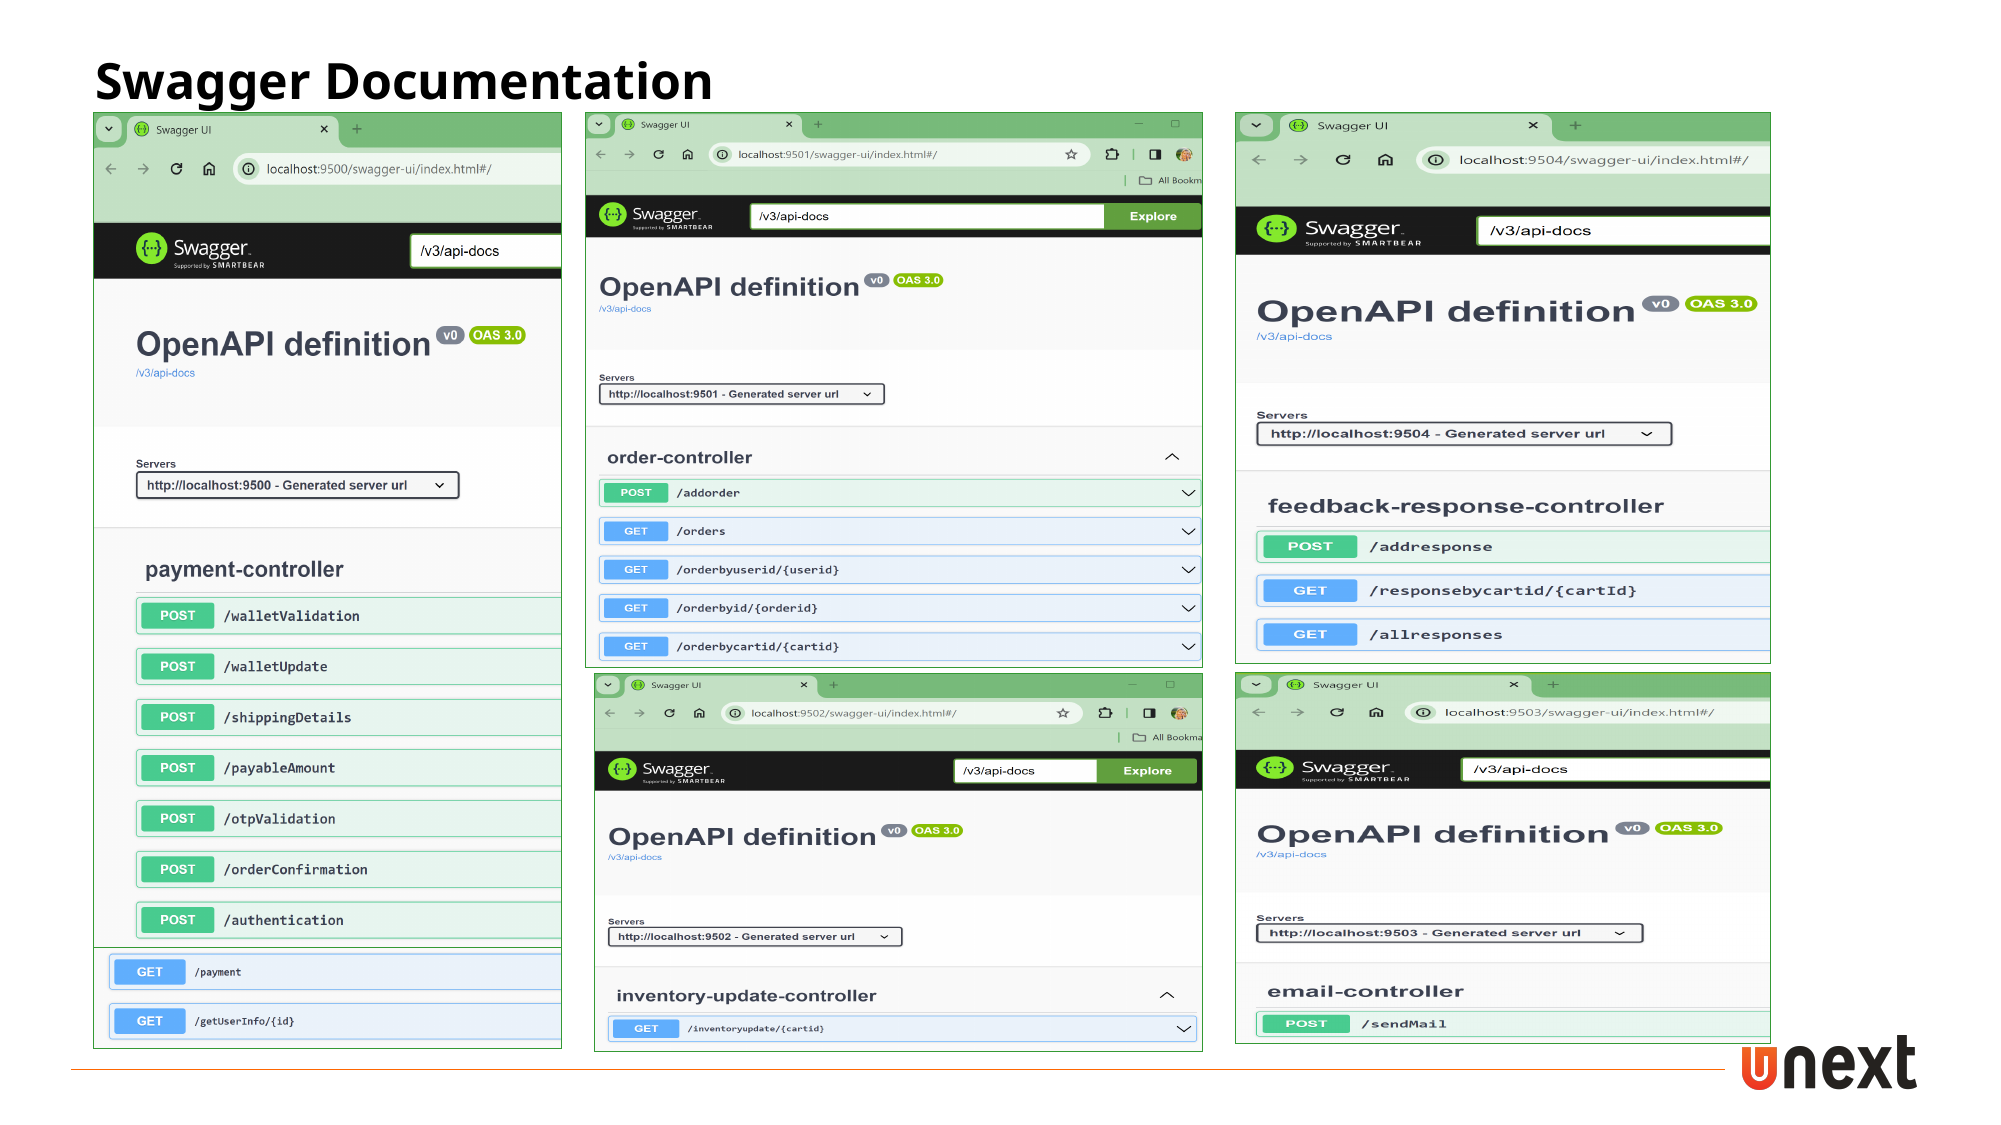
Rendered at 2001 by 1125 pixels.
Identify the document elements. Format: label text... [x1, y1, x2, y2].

picture [1235, 672, 1917, 1090]
picture [585, 112, 1203, 668]
picture [594, 673, 1203, 1052]
picture [1235, 112, 1771, 664]
text_box Swagger Documentation [80, 42, 1244, 118]
picture [93, 112, 562, 1049]
